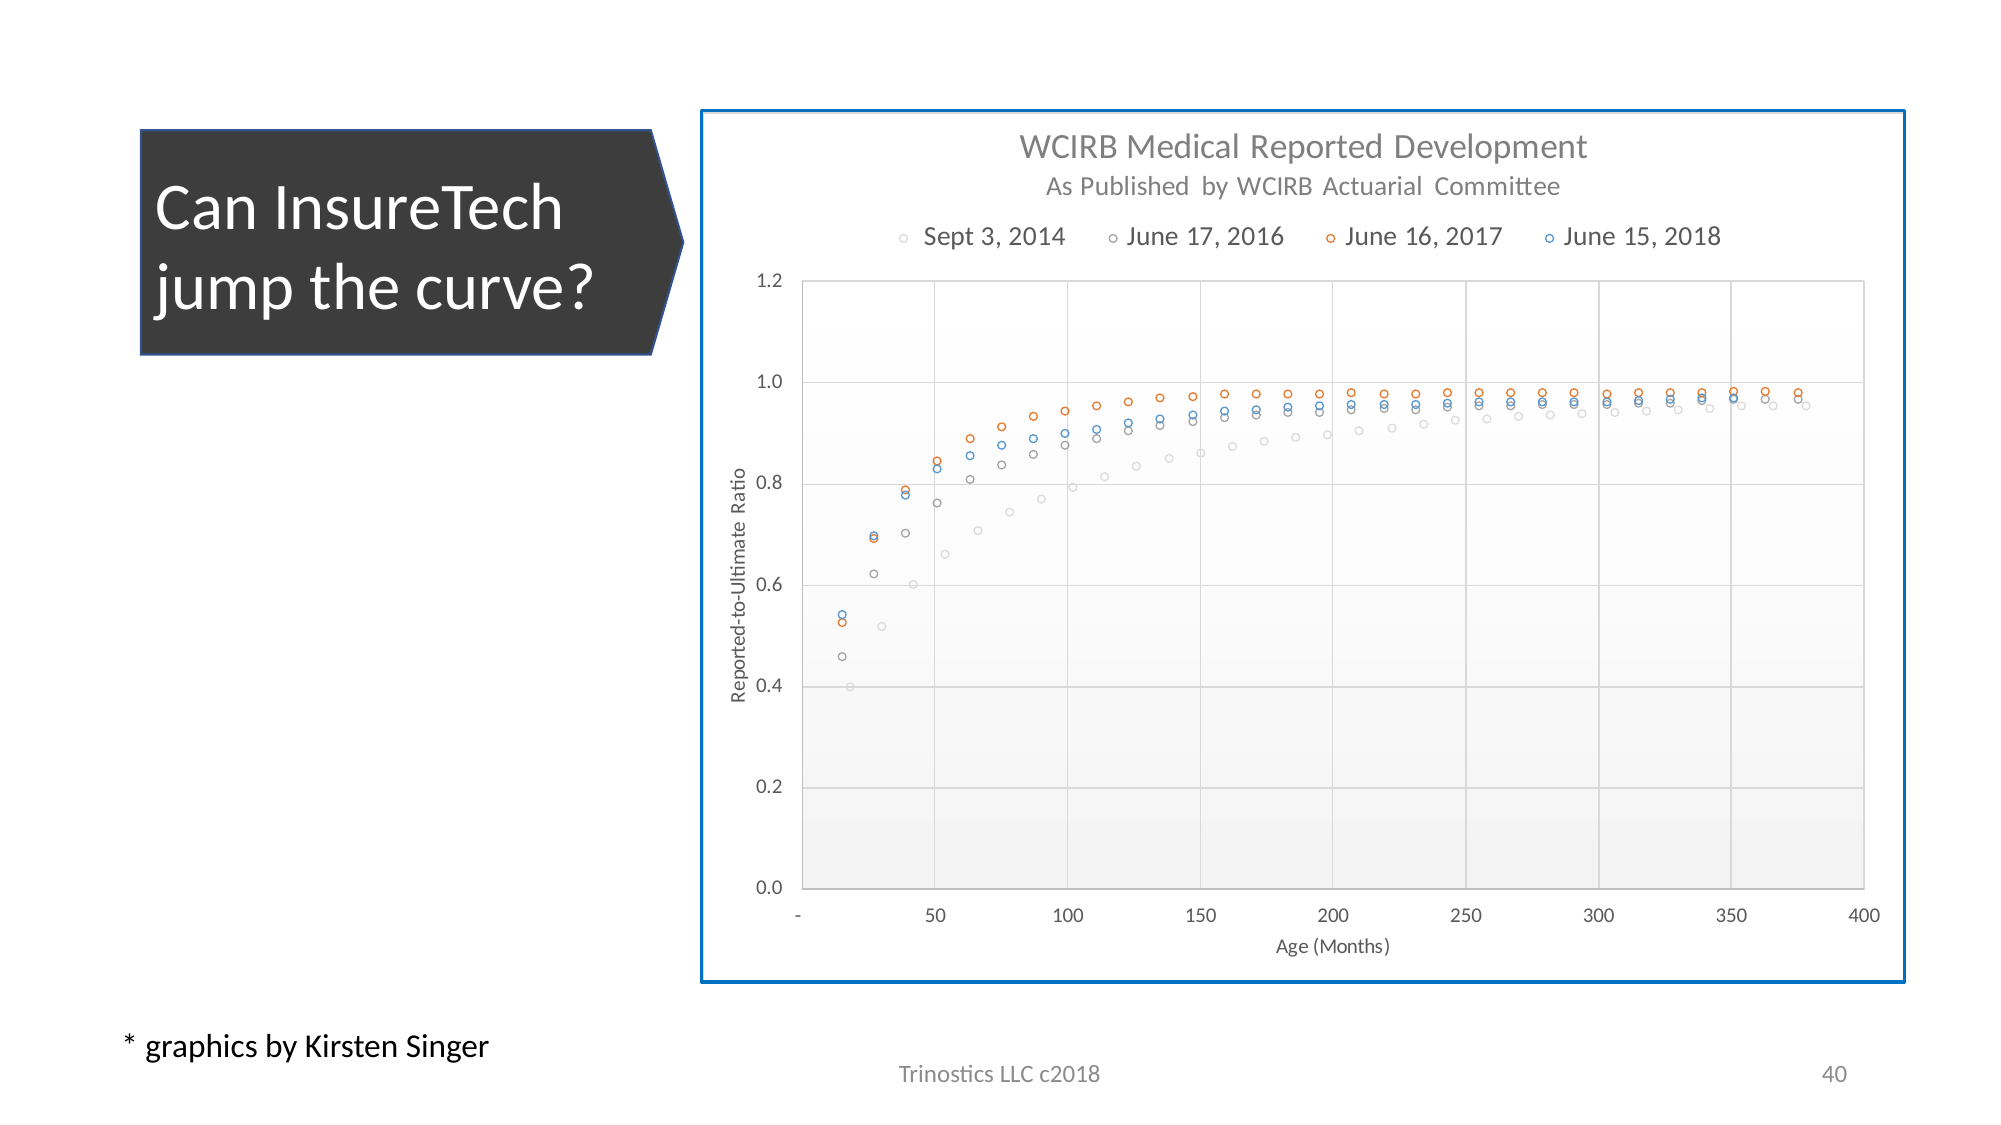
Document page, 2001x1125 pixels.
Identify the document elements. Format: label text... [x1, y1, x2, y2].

picture [702, 112, 1903, 981]
text_box * graphics by Kirsten Singer [106, 1017, 527, 1072]
slide_number 40 [1412, 1042, 1863, 1103]
text_box Can InsureTech jump the curve? [139, 129, 685, 356]
footer Trinostics LLC c2018 [662, 1042, 1338, 1103]
